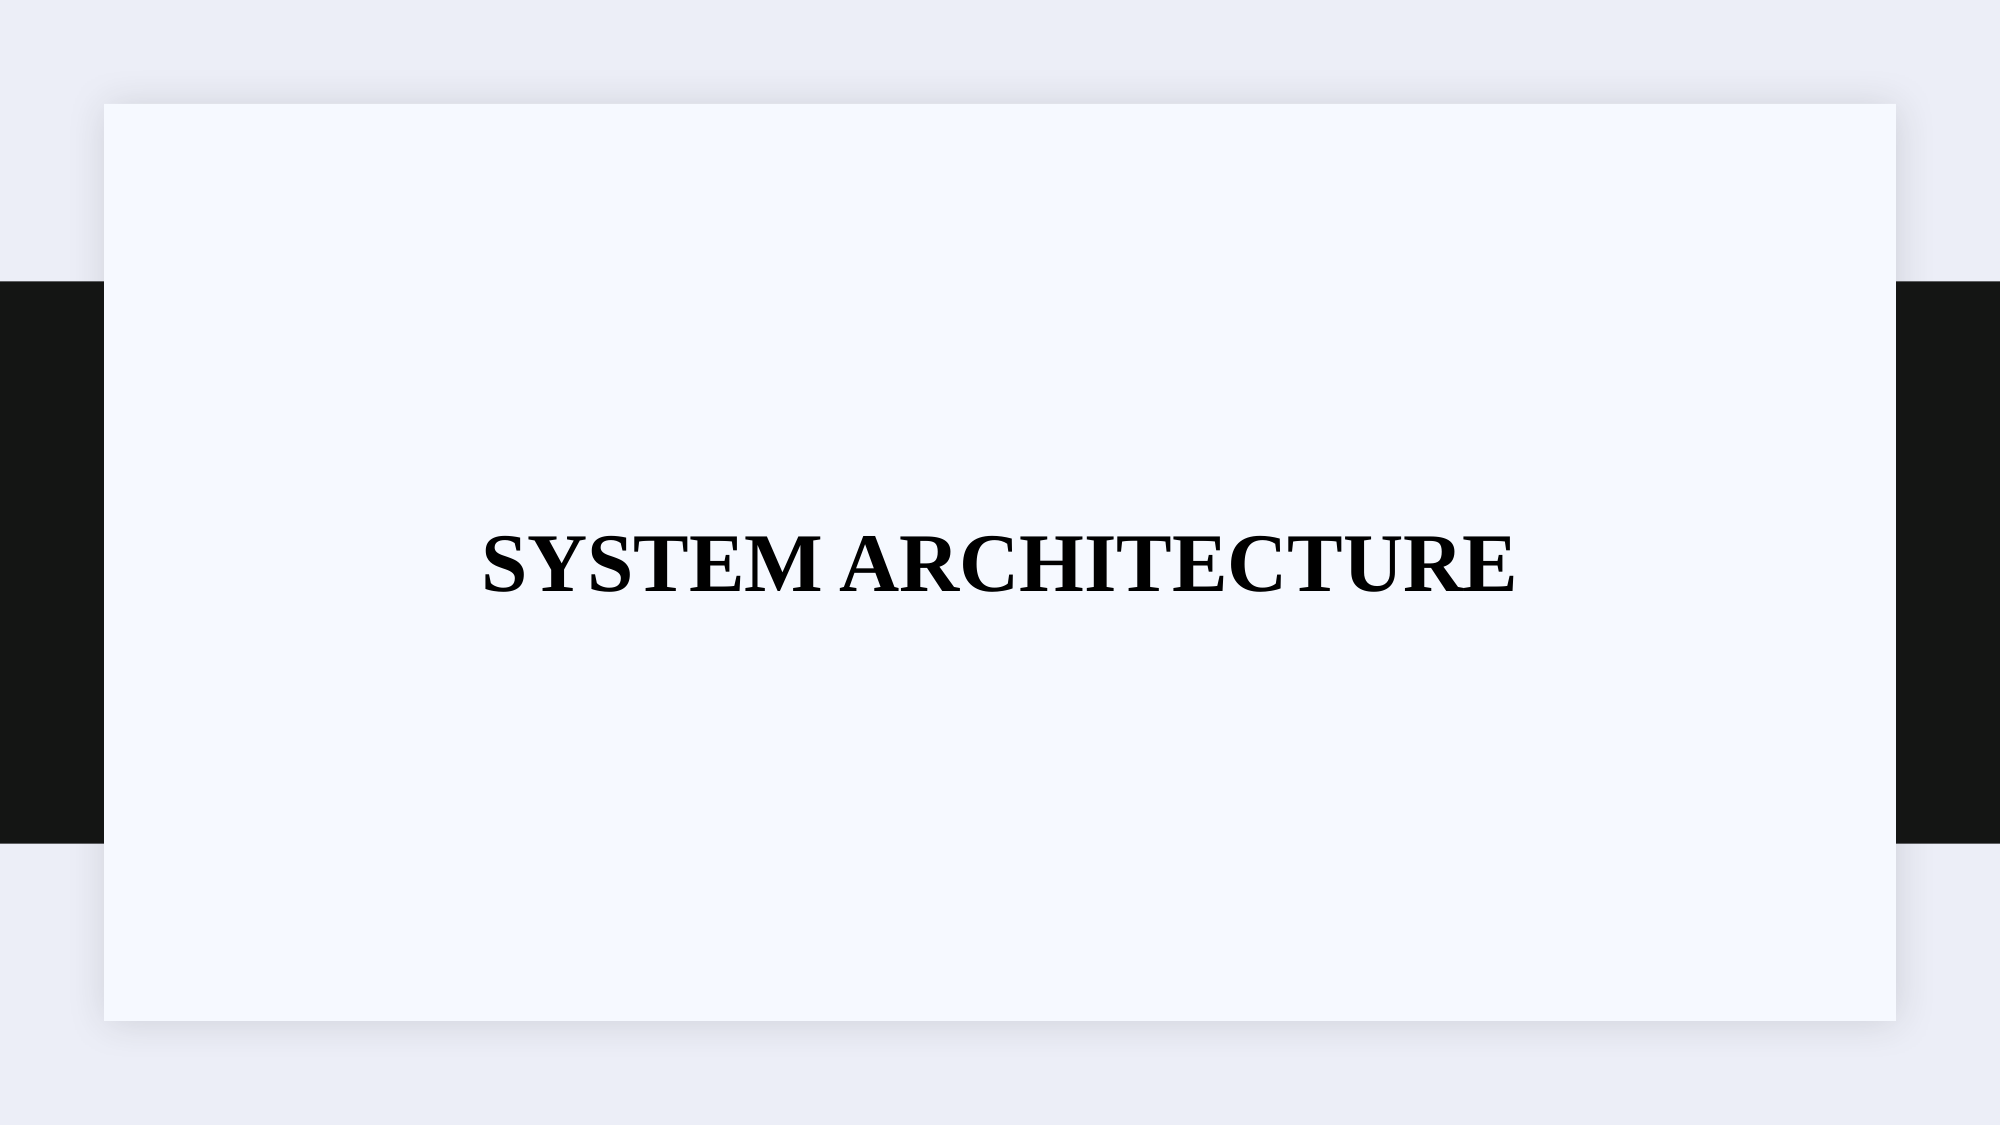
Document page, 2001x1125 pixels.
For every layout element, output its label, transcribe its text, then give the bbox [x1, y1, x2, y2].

text_box SYSTEM ARCHITECTURE [292, 493, 1708, 623]
